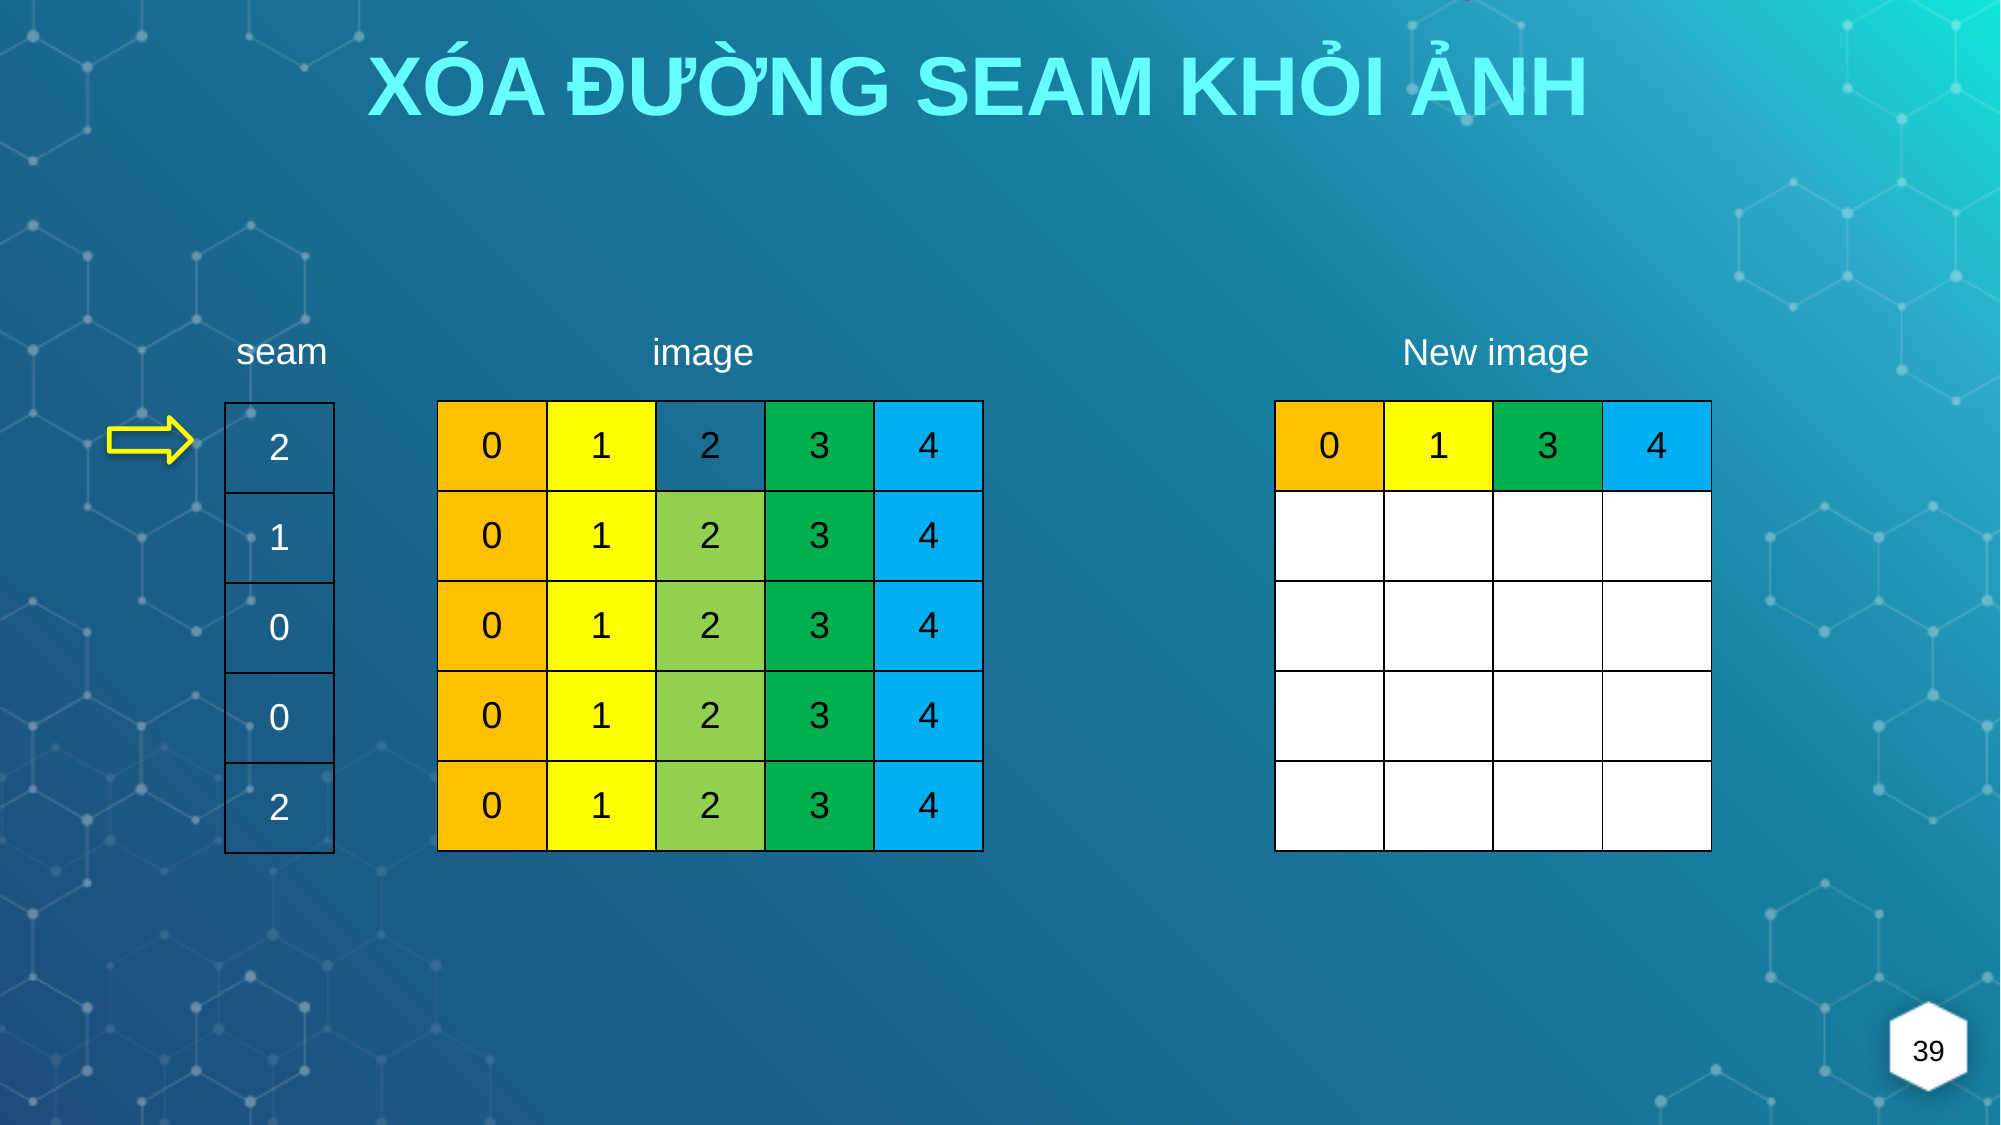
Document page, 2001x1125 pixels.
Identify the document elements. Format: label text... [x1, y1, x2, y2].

table_header 2 [226, 404, 333, 492]
table_cell [1603, 492, 1711, 580]
table_cell 2 [226, 764, 333, 852]
text_box Xóa đường seam khỏi ảnh [352, 24, 1871, 138]
text_box image [637, 320, 800, 380]
table_header 0 [1276, 402, 1383, 490]
table_header 4 [1603, 402, 1711, 490]
table_cell [1603, 762, 1711, 850]
table_cell 4 [875, 762, 982, 850]
table_cell 2 [657, 672, 764, 760]
table_header 3 [1494, 402, 1602, 490]
table_cell 0 [438, 672, 546, 760]
text_box [90, 268, 1891, 1012]
picture [0, 0, 2001, 1125]
table_cell [1494, 672, 1602, 760]
table_cell 3 [766, 492, 873, 580]
table_cell [1603, 672, 1711, 760]
table_header 0 [438, 402, 546, 490]
table_cell [1385, 762, 1492, 850]
table_cell 2 [657, 492, 764, 580]
table_cell [1385, 492, 1492, 580]
table_cell 3 [766, 672, 873, 760]
table_cell 1 [548, 582, 655, 670]
table_cell [1385, 672, 1492, 760]
table_cell [1276, 582, 1383, 670]
table_header 2 [657, 402, 764, 490]
table_cell 0 [438, 582, 546, 670]
table_cell [1276, 762, 1383, 850]
table_cell 4 [875, 672, 982, 760]
table_cell 0 [438, 492, 546, 580]
table_cell 1 [548, 492, 655, 580]
table_cell [1385, 582, 1492, 670]
table_cell 4 [875, 492, 982, 580]
table_cell 1 [548, 672, 655, 760]
text_box seam [221, 319, 384, 379]
table_cell [1494, 582, 1602, 670]
table_header 4 [875, 402, 982, 490]
table_cell 1 [548, 762, 655, 850]
table_header 1 [1385, 402, 1492, 490]
text_box [109, 417, 192, 463]
table_header 1 [548, 402, 655, 490]
table_cell 2 [657, 582, 764, 670]
table_cell 0 [438, 762, 546, 850]
table_cell [1494, 762, 1602, 850]
table_cell [1276, 492, 1383, 580]
table_cell [1276, 672, 1383, 760]
table_cell 0 [226, 674, 333, 762]
table_cell 0 [226, 584, 333, 672]
table_cell [1603, 582, 1711, 670]
table_cell 1 [226, 494, 333, 582]
text_box New image [1387, 320, 1626, 380]
table_cell 3 [766, 582, 873, 670]
table_cell 3 [766, 762, 873, 850]
table_cell 2 [657, 762, 764, 850]
table_header 3 [766, 402, 873, 490]
table_cell 4 [875, 582, 982, 670]
table_cell [1494, 492, 1602, 580]
